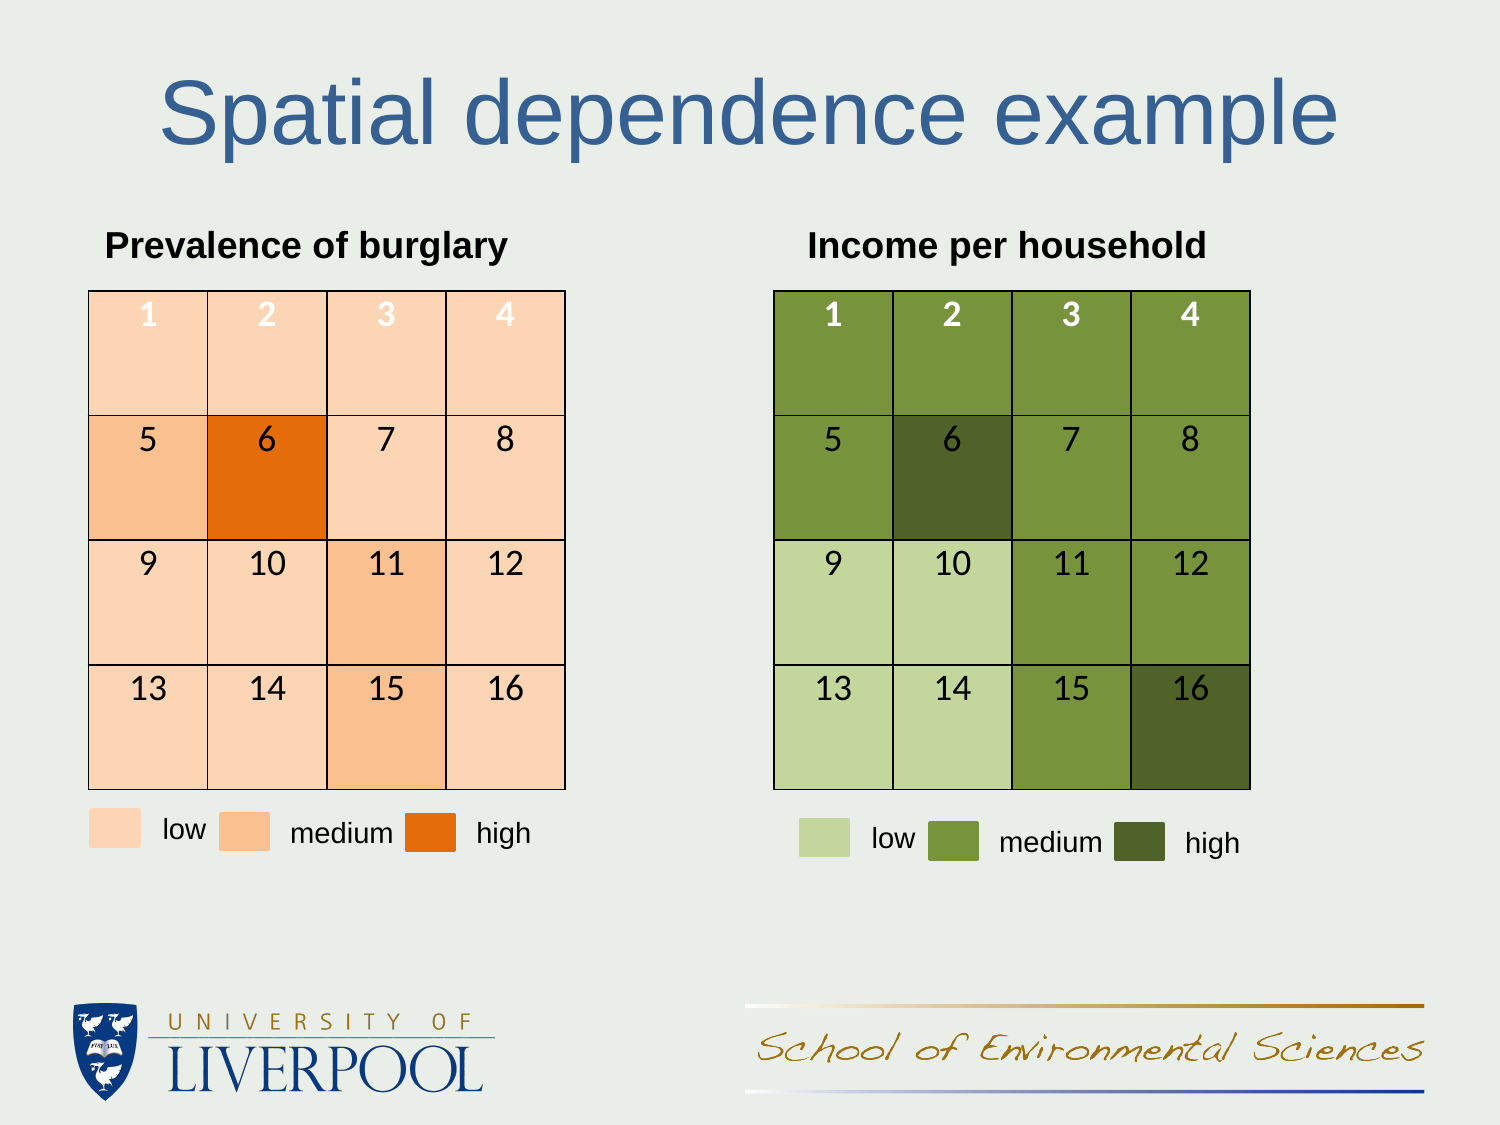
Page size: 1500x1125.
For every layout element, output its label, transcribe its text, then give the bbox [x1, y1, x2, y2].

text_box [221, 814, 269, 850]
table_cell 5 [89, 416, 207, 539]
text_box Income per household [792, 213, 1223, 273]
table_cell 12 [447, 541, 564, 664]
table_cell 10 [208, 541, 326, 664]
text_box [800, 819, 848, 856]
table_header 4 [447, 292, 564, 415]
table_header 1 [775, 292, 892, 415]
table_cell 11 [328, 541, 445, 664]
text_box [91, 810, 139, 846]
table_header 1 [89, 292, 207, 415]
table_cell 13 [89, 666, 207, 789]
table_cell 13 [775, 666, 892, 789]
table_cell 7 [328, 416, 445, 539]
table_cell 10 [894, 541, 1011, 664]
text_box Spatial dependence example [74, 45, 1425, 233]
table_cell 9 [775, 541, 892, 664]
table_cell 6 [894, 416, 1011, 539]
table_cell 8 [1132, 416, 1249, 539]
picture [73, 1003, 495, 1101]
table_cell 12 [1132, 541, 1249, 664]
text_box low [147, 803, 221, 853]
text_box [930, 823, 978, 859]
table_cell 16 [447, 666, 564, 789]
text_box [1115, 824, 1163, 860]
text_box Prevalence of burglary [89, 213, 523, 273]
table_header 4 [1132, 292, 1249, 415]
text_box high [1170, 816, 1256, 867]
table_cell 6 [208, 416, 326, 539]
text_box low [856, 812, 930, 863]
table_header 3 [1013, 292, 1130, 415]
table_header 2 [208, 292, 326, 415]
table_header 2 [894, 292, 1011, 415]
text_box high [461, 807, 547, 857]
text_box [406, 814, 454, 851]
table_cell 5 [775, 416, 892, 539]
picture [745, 1004, 1425, 1125]
table_cell 7 [1013, 416, 1130, 539]
table_cell 15 [1013, 666, 1130, 789]
text_box medium [984, 815, 1118, 866]
text_box medium [275, 806, 409, 857]
table_cell 14 [208, 666, 326, 789]
table_cell 8 [447, 416, 564, 539]
table_cell 16 [1132, 666, 1249, 789]
table_header 3 [328, 292, 445, 415]
table_cell 9 [89, 541, 207, 664]
table_cell 15 [328, 666, 445, 789]
table_cell 11 [1013, 541, 1130, 664]
table_cell 14 [894, 666, 1011, 789]
